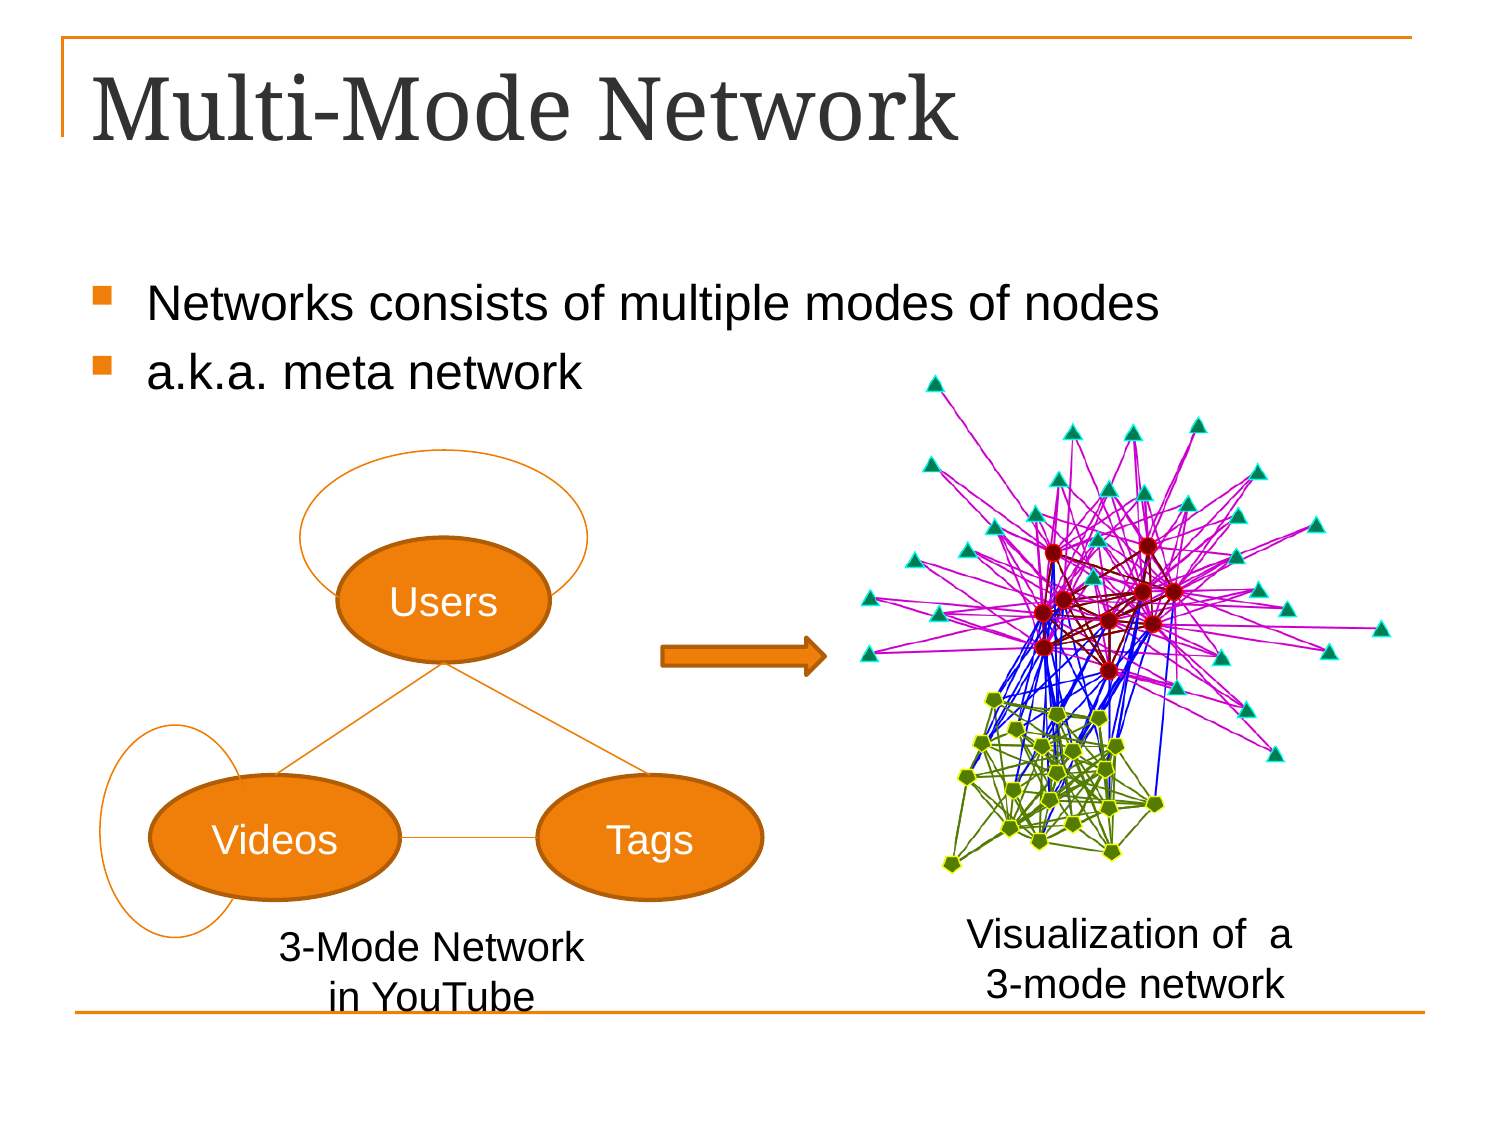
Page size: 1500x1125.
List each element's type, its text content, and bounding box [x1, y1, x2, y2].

list Networks consists of multiple modes of nodes a.k.a. meta network [74, 262, 1426, 1006]
text_box [299, 449, 589, 598]
picture [849, 362, 1393, 876]
text_box 3-Mode Network in YouTube [263, 912, 612, 1028]
title Multi-Mode Network [74, 45, 1426, 233]
text_box Tags [535, 772, 765, 903]
text_box Visualization of a 3-mode network [951, 899, 1320, 1015]
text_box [490, 615, 604, 823]
text_box Videos [176, 772, 402, 903]
text_box [99, 724, 247, 939]
text_box Users [335, 538, 553, 665]
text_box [302, 634, 416, 804]
text_box [660, 635, 828, 677]
